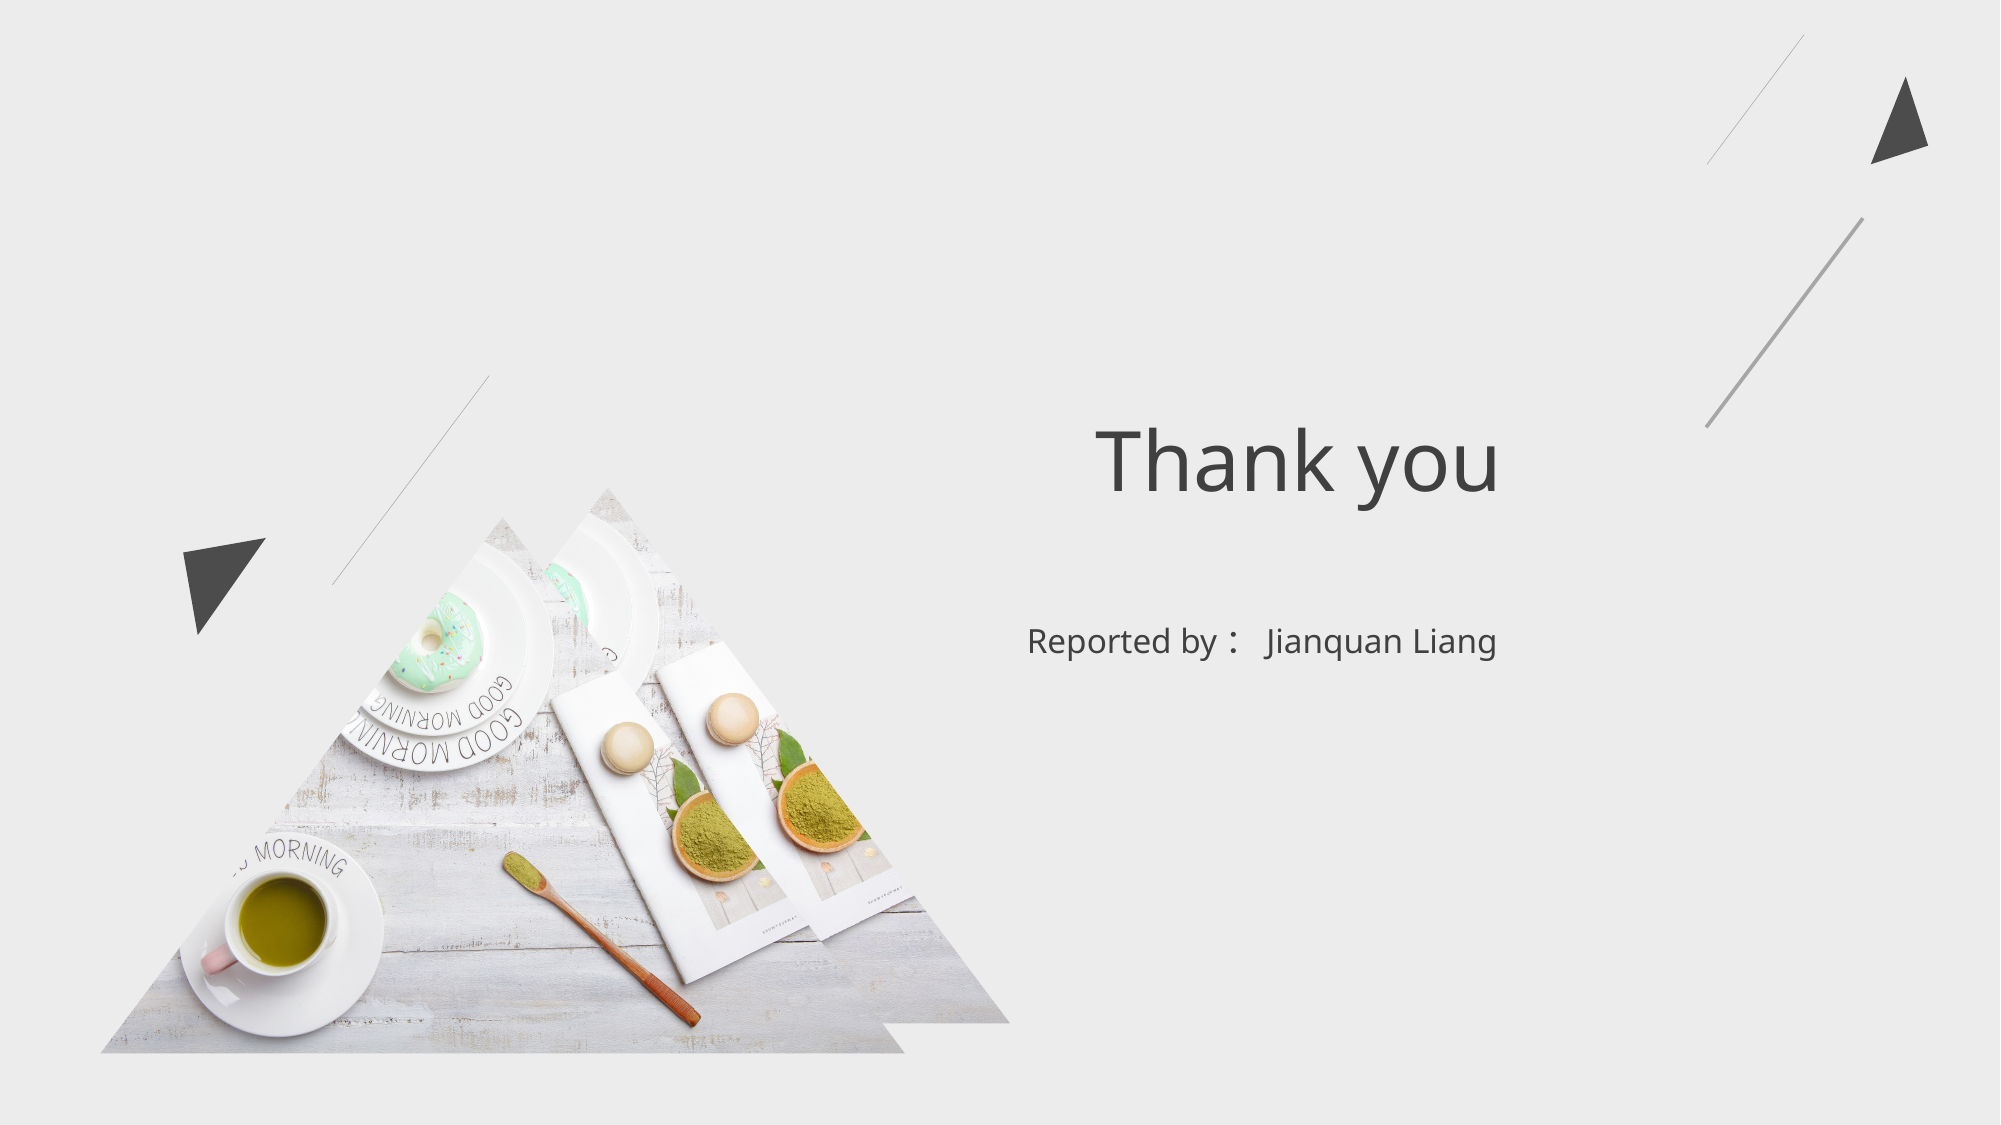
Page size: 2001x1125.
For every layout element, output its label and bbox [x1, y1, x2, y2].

text_box [332, 375, 490, 516]
text_box [791, 400, 1576, 669]
text_box [1868, 73, 1930, 166]
text_box [1706, 34, 1805, 165]
text_box [1706, 218, 1863, 428]
picture [100, 486, 1010, 1054]
